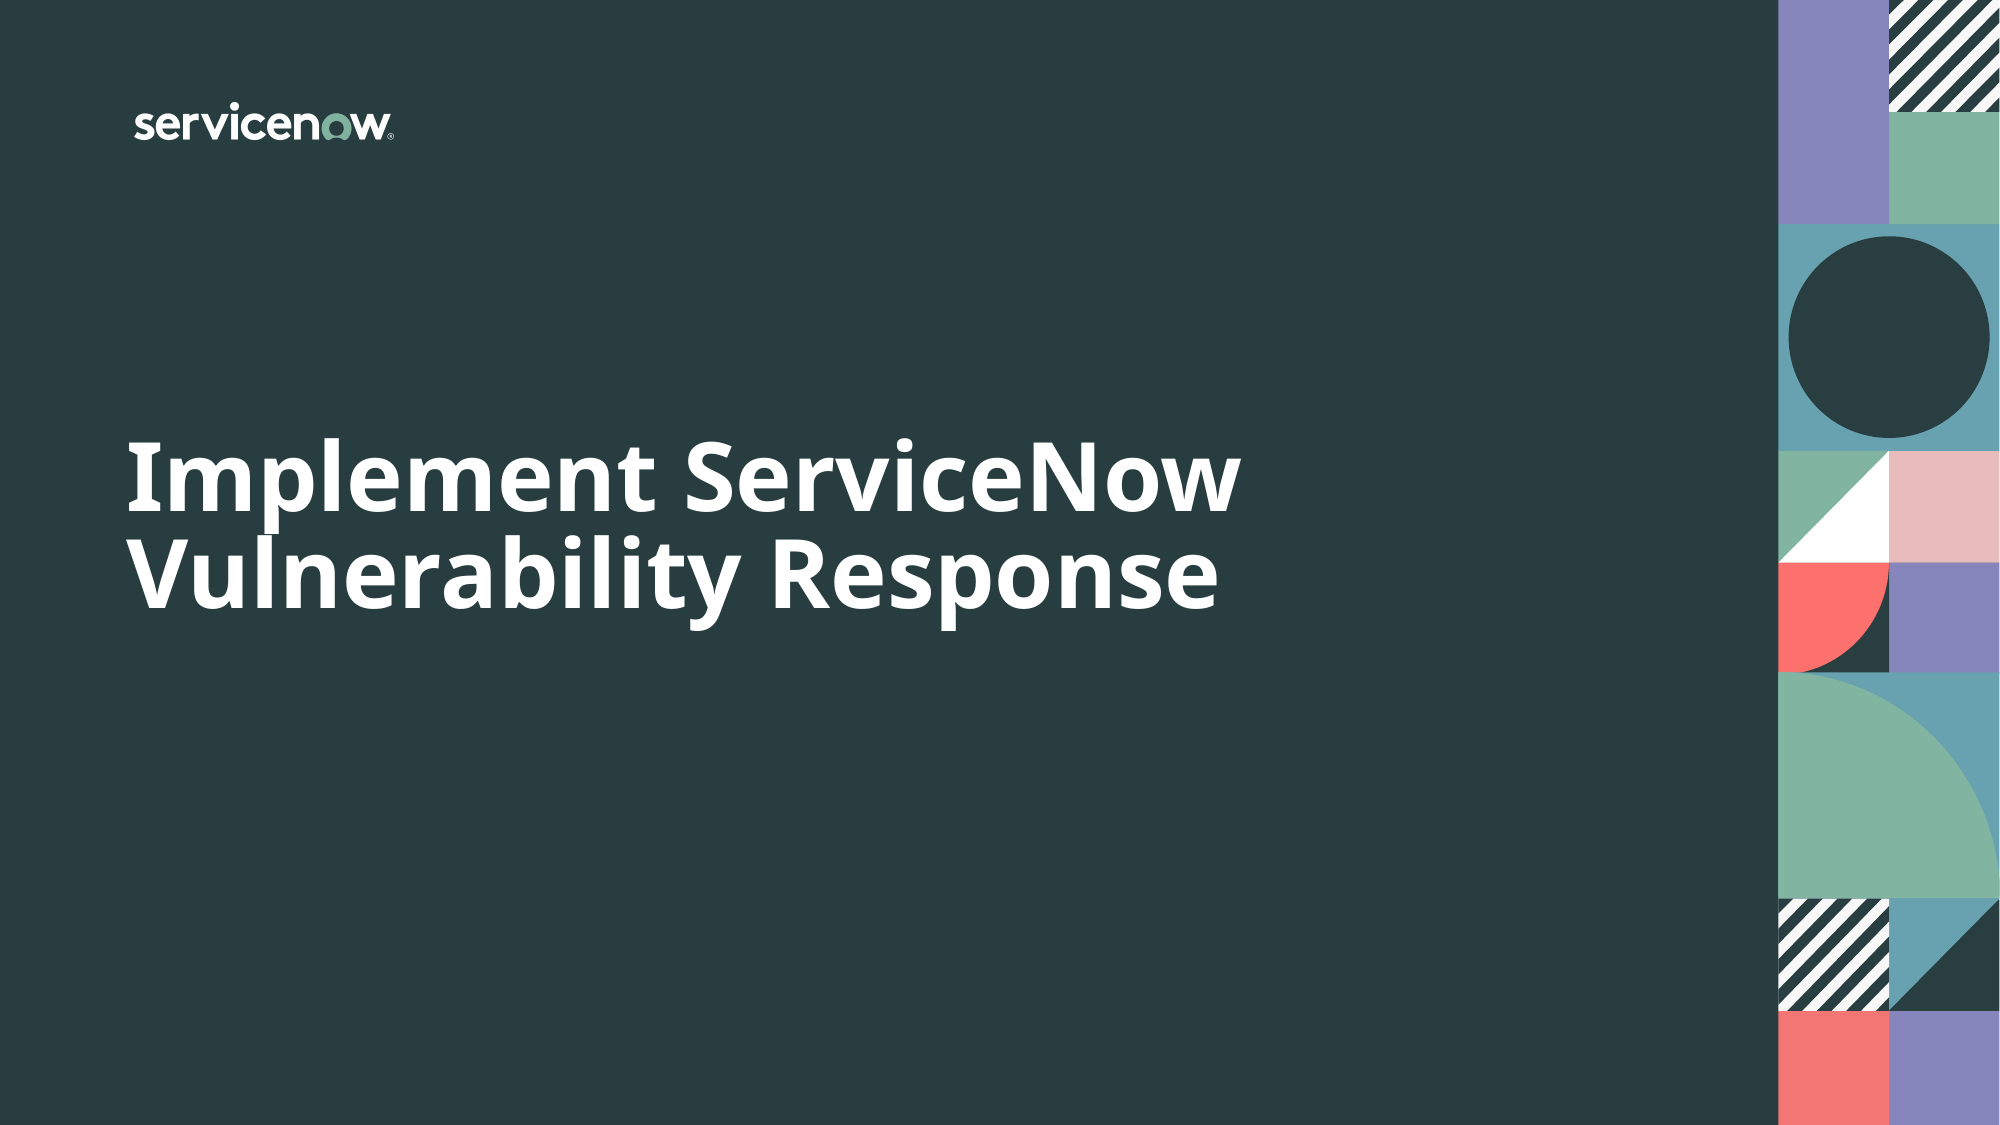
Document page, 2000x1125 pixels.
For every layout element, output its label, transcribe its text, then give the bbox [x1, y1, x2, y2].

title Implement ServiceNow Vulnerability Response [111, 195, 1800, 629]
picture [112, 77, 416, 165]
